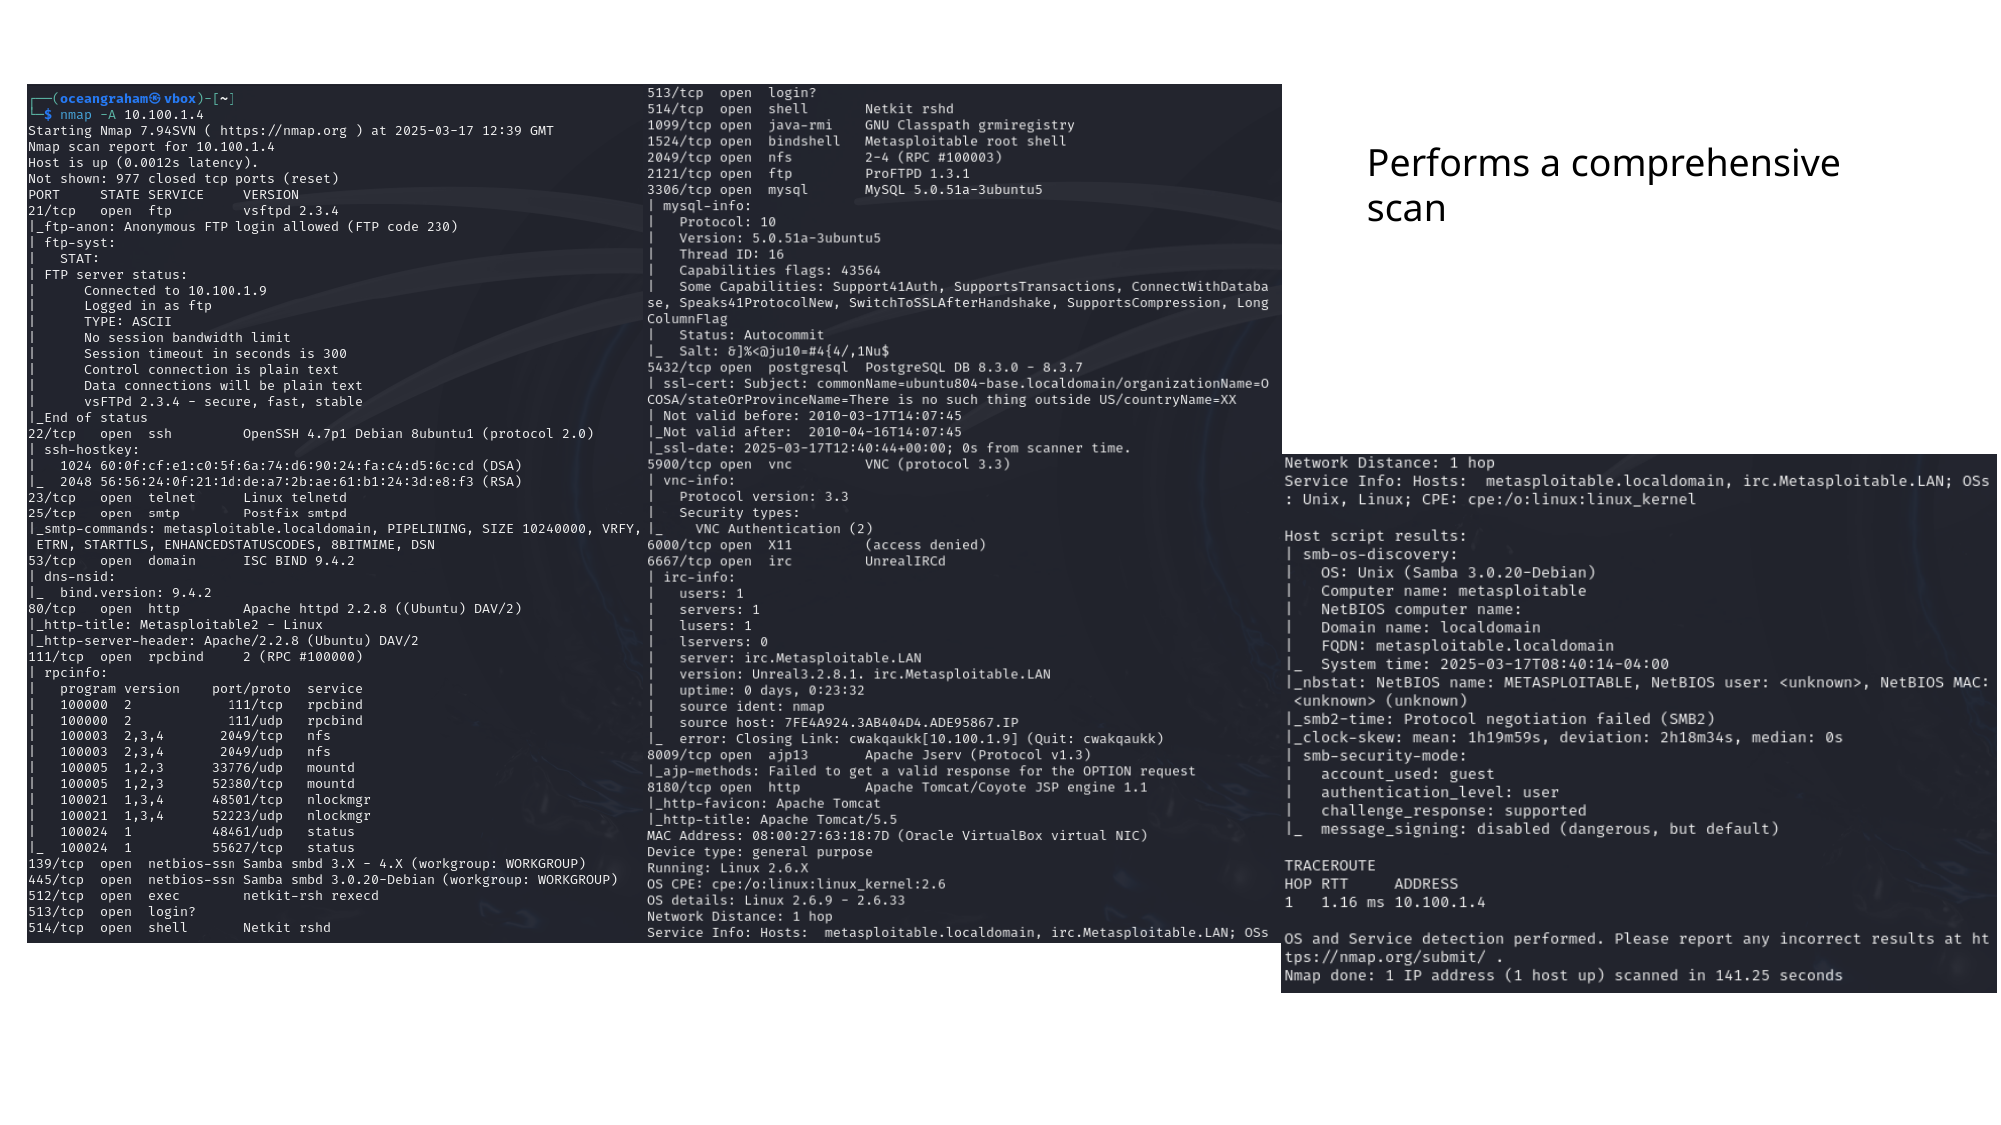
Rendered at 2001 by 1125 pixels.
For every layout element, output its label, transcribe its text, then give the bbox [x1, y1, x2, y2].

picture [643, 84, 1997, 994]
text_box Performs a comprehensive scan [1352, 131, 1925, 236]
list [26, 84, 643, 944]
